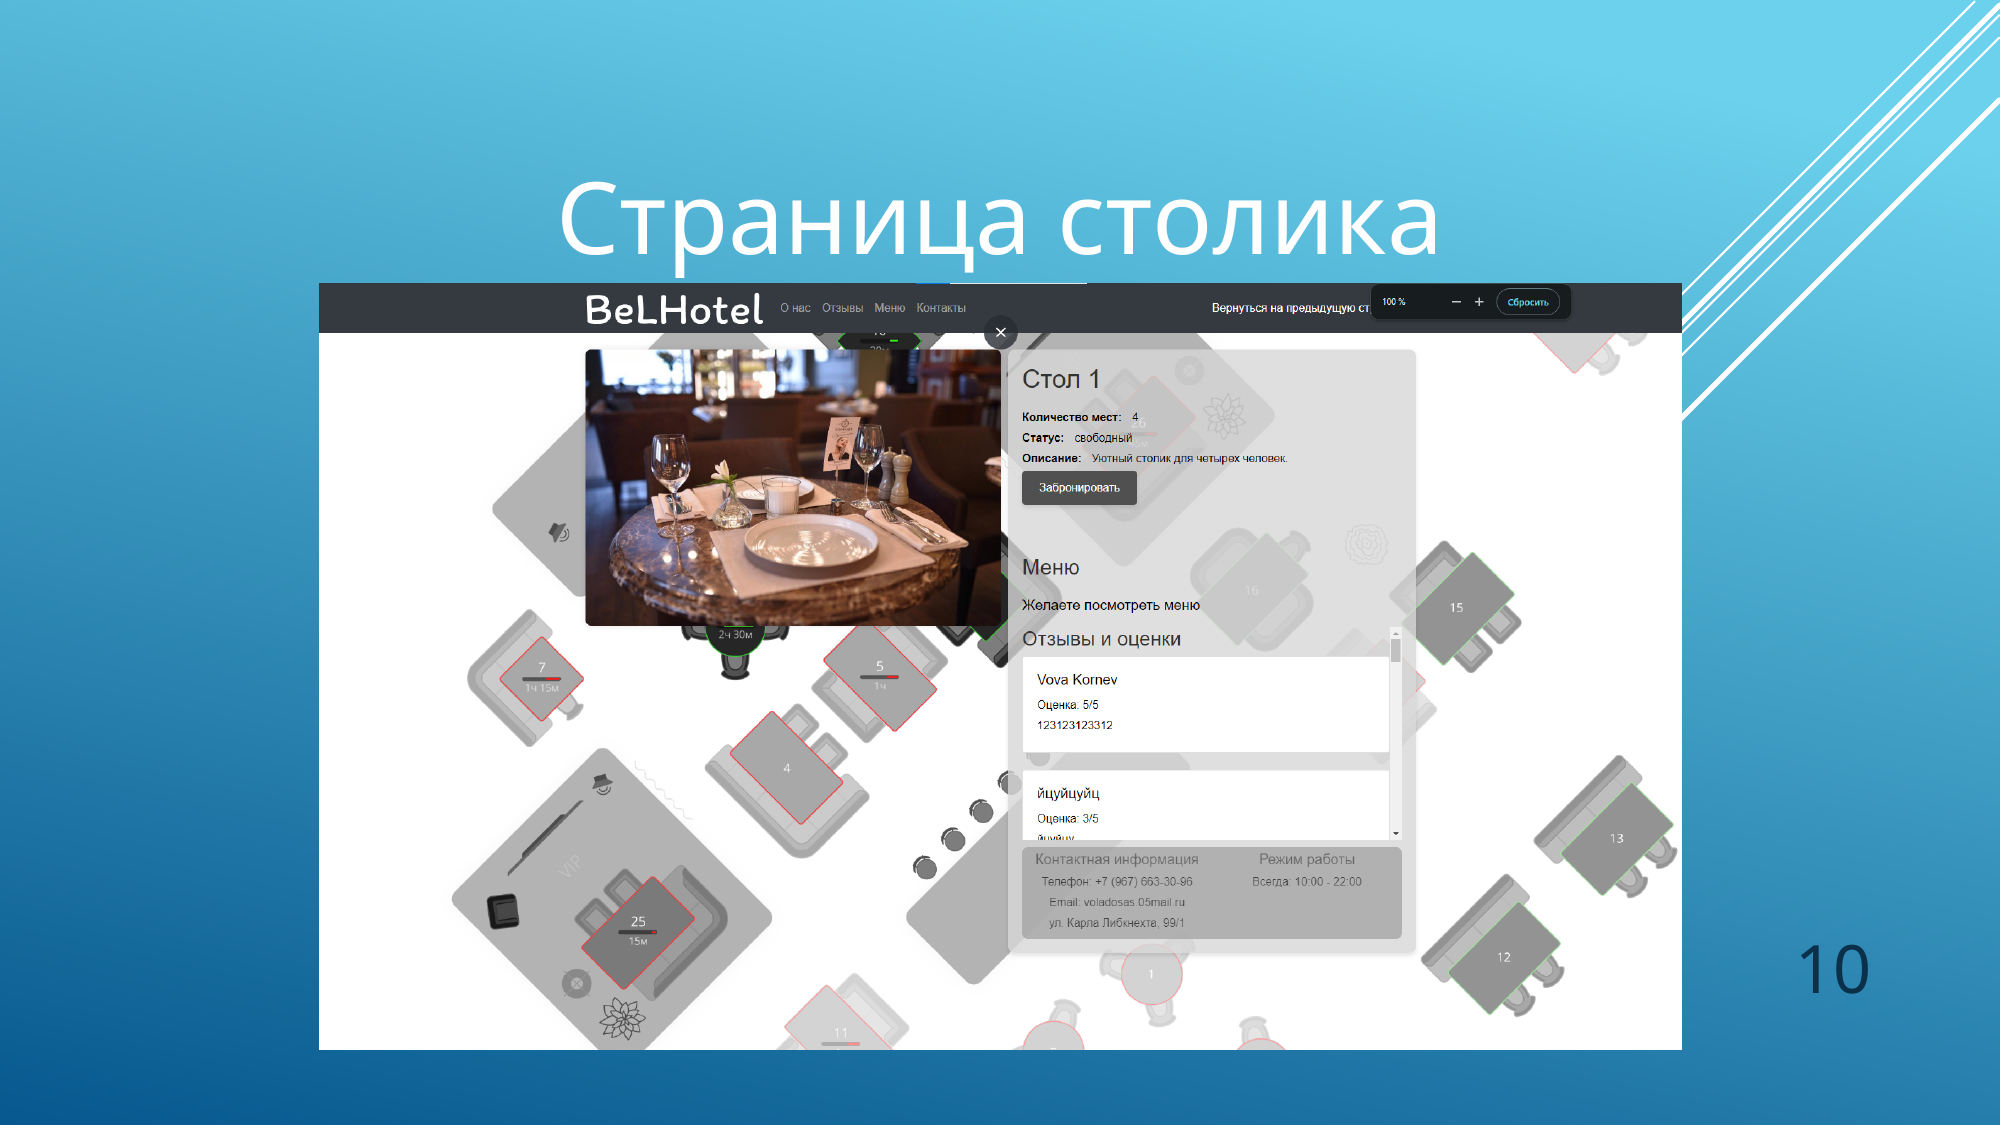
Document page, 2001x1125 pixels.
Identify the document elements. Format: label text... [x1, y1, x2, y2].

text_box Страница столика [541, 147, 1459, 282]
slide_number 10 [1700, 915, 1888, 1025]
picture [318, 283, 1682, 1051]
